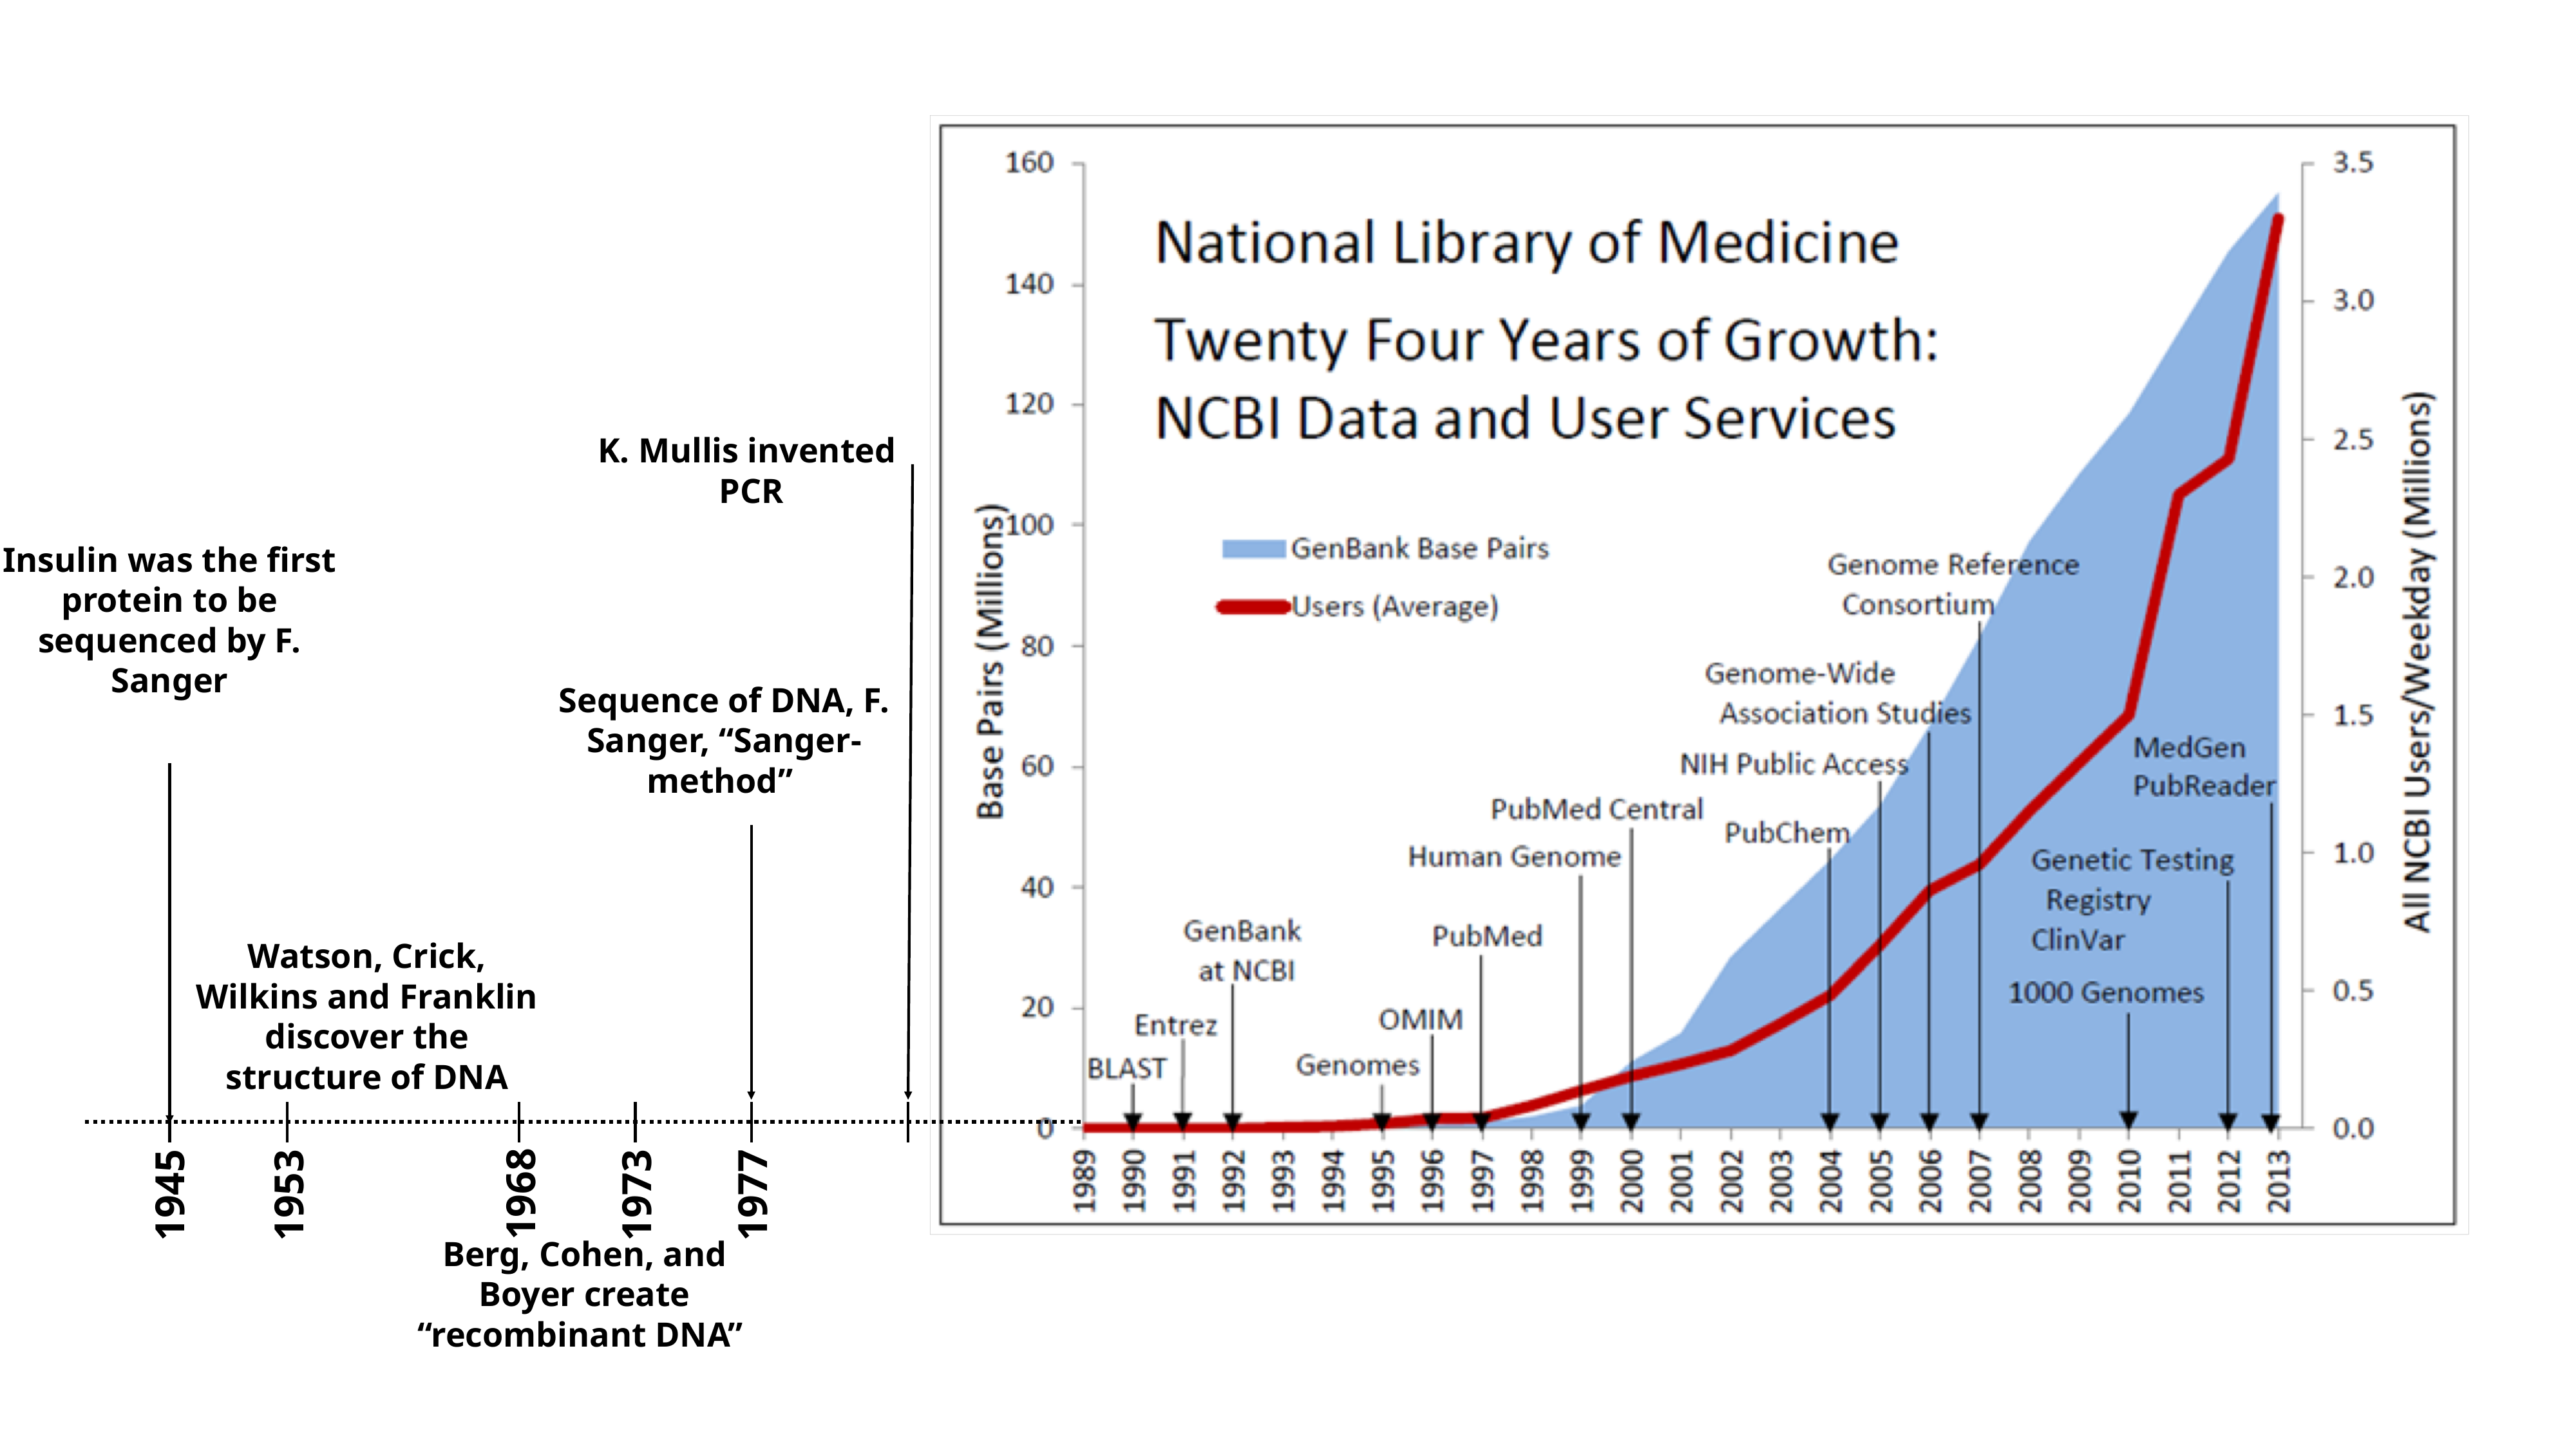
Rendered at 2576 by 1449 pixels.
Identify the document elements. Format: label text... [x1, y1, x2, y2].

text_box 1977 [721, 1144, 781, 1247]
text_box Watson, Crick, Wilkins and Franklin discover the structure of DNA [183, 929, 551, 1101]
text_box Insulin was the first protein to be sequenced by F. Sanger [0, 533, 354, 705]
text_box 1945 [138, 1144, 198, 1247]
text_box 1973 [605, 1144, 665, 1227]
text_box Sequence of DNA, F. Sanger, “Sanger-method” [540, 673, 877, 805]
text_box Berg, Cohen, and Boyer create “recombinant DNA” [401, 1227, 768, 1359]
text_box [170, 1115, 174, 1123]
text_box [747, 825, 755, 1100]
text_box 1968 [489, 1142, 549, 1227]
text_box 1953 [258, 1144, 317, 1247]
picture [877, 100, 2516, 1279]
text_box [166, 1115, 169, 1123]
text_box K. Mullis invented PCR [567, 424, 877, 515]
